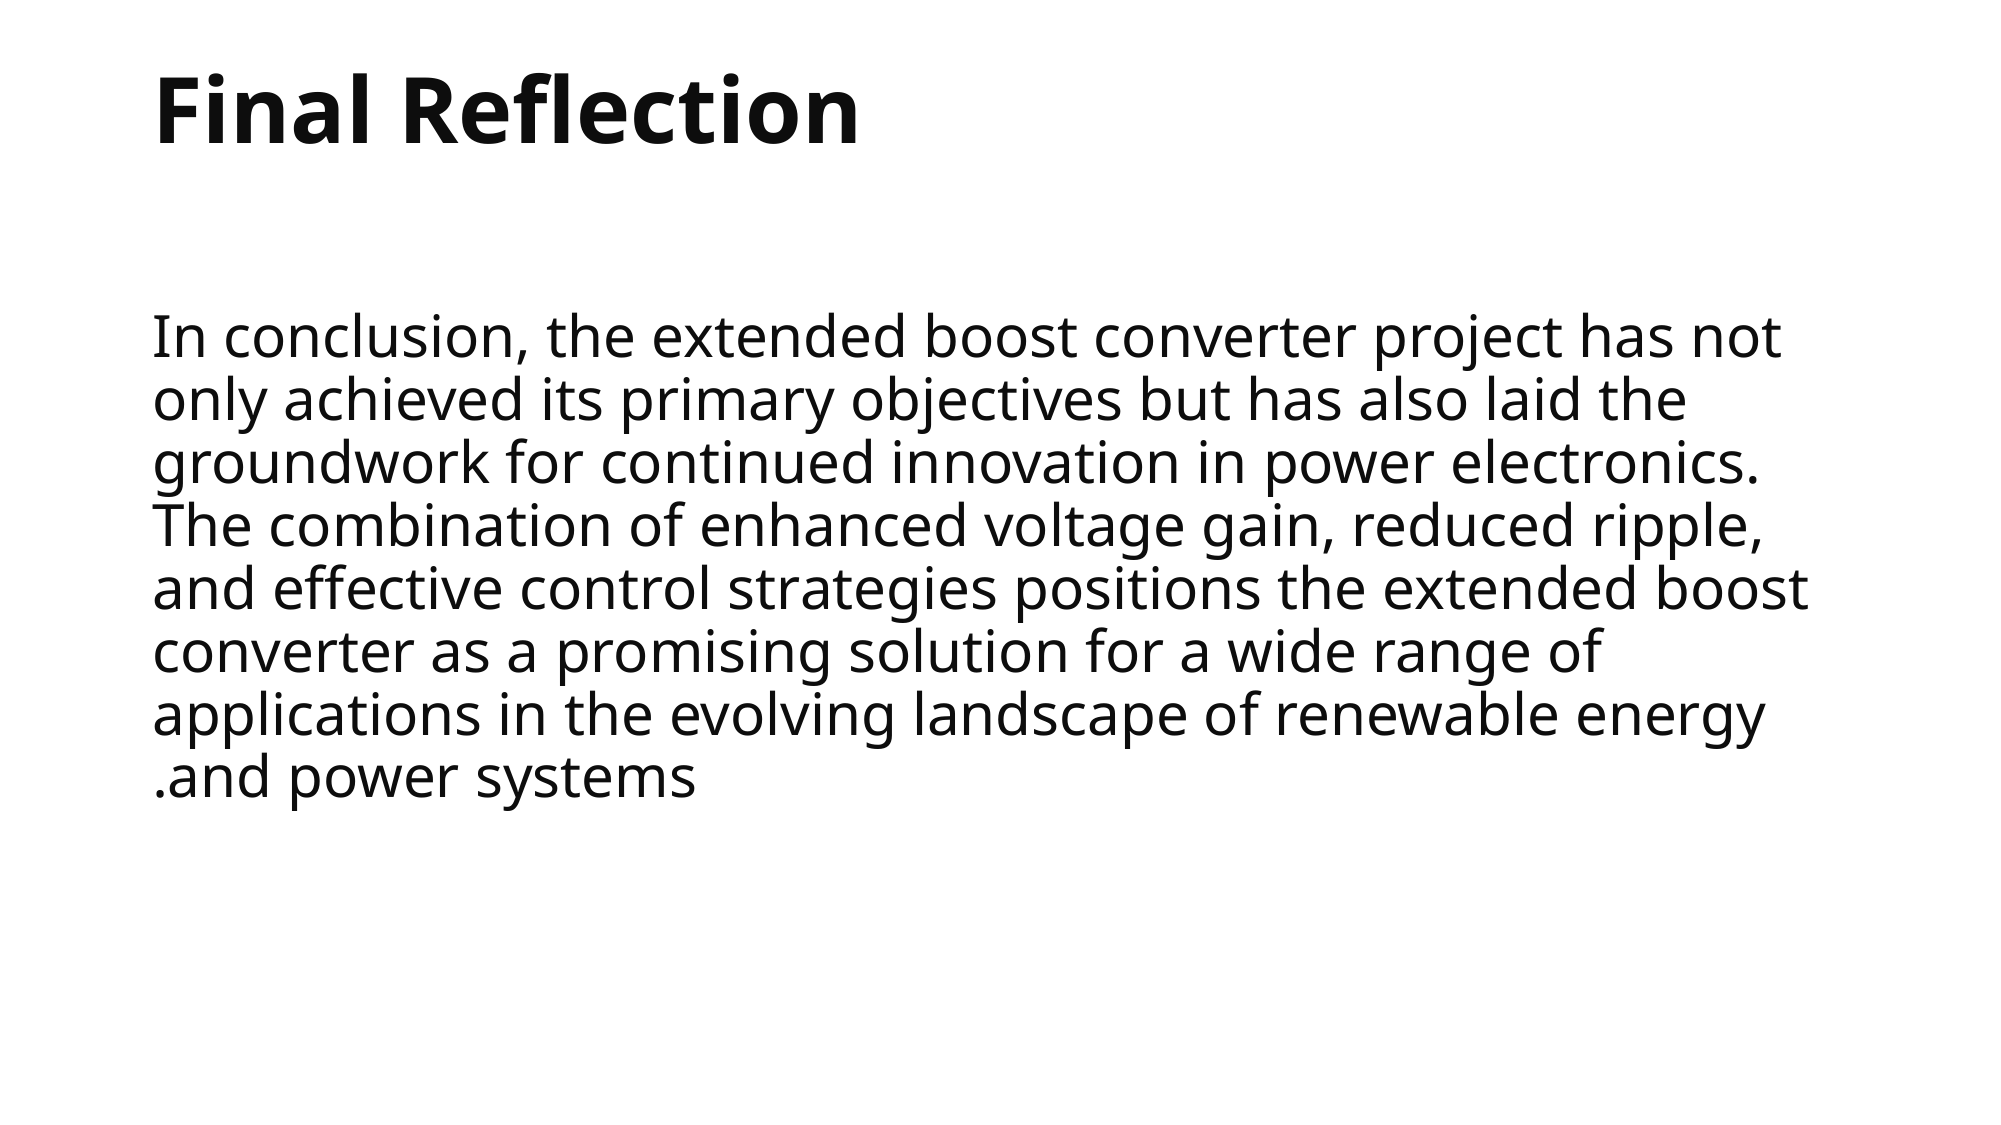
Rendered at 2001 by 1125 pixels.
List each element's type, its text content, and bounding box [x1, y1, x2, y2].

title Final Reflection [137, 59, 1863, 278]
list In conclusion, the extended boost converter project has not only achieved its primary objectives but has also laid the groundwork for continued innovation in power electronics. The combination of enhanced voltage gain, reduced ripple, and effective control strategies positions the extended boost converter as a promising solution for a wide range of applications in the evolving landscape of renewable energy and power systems. [137, 299, 1863, 1014]
